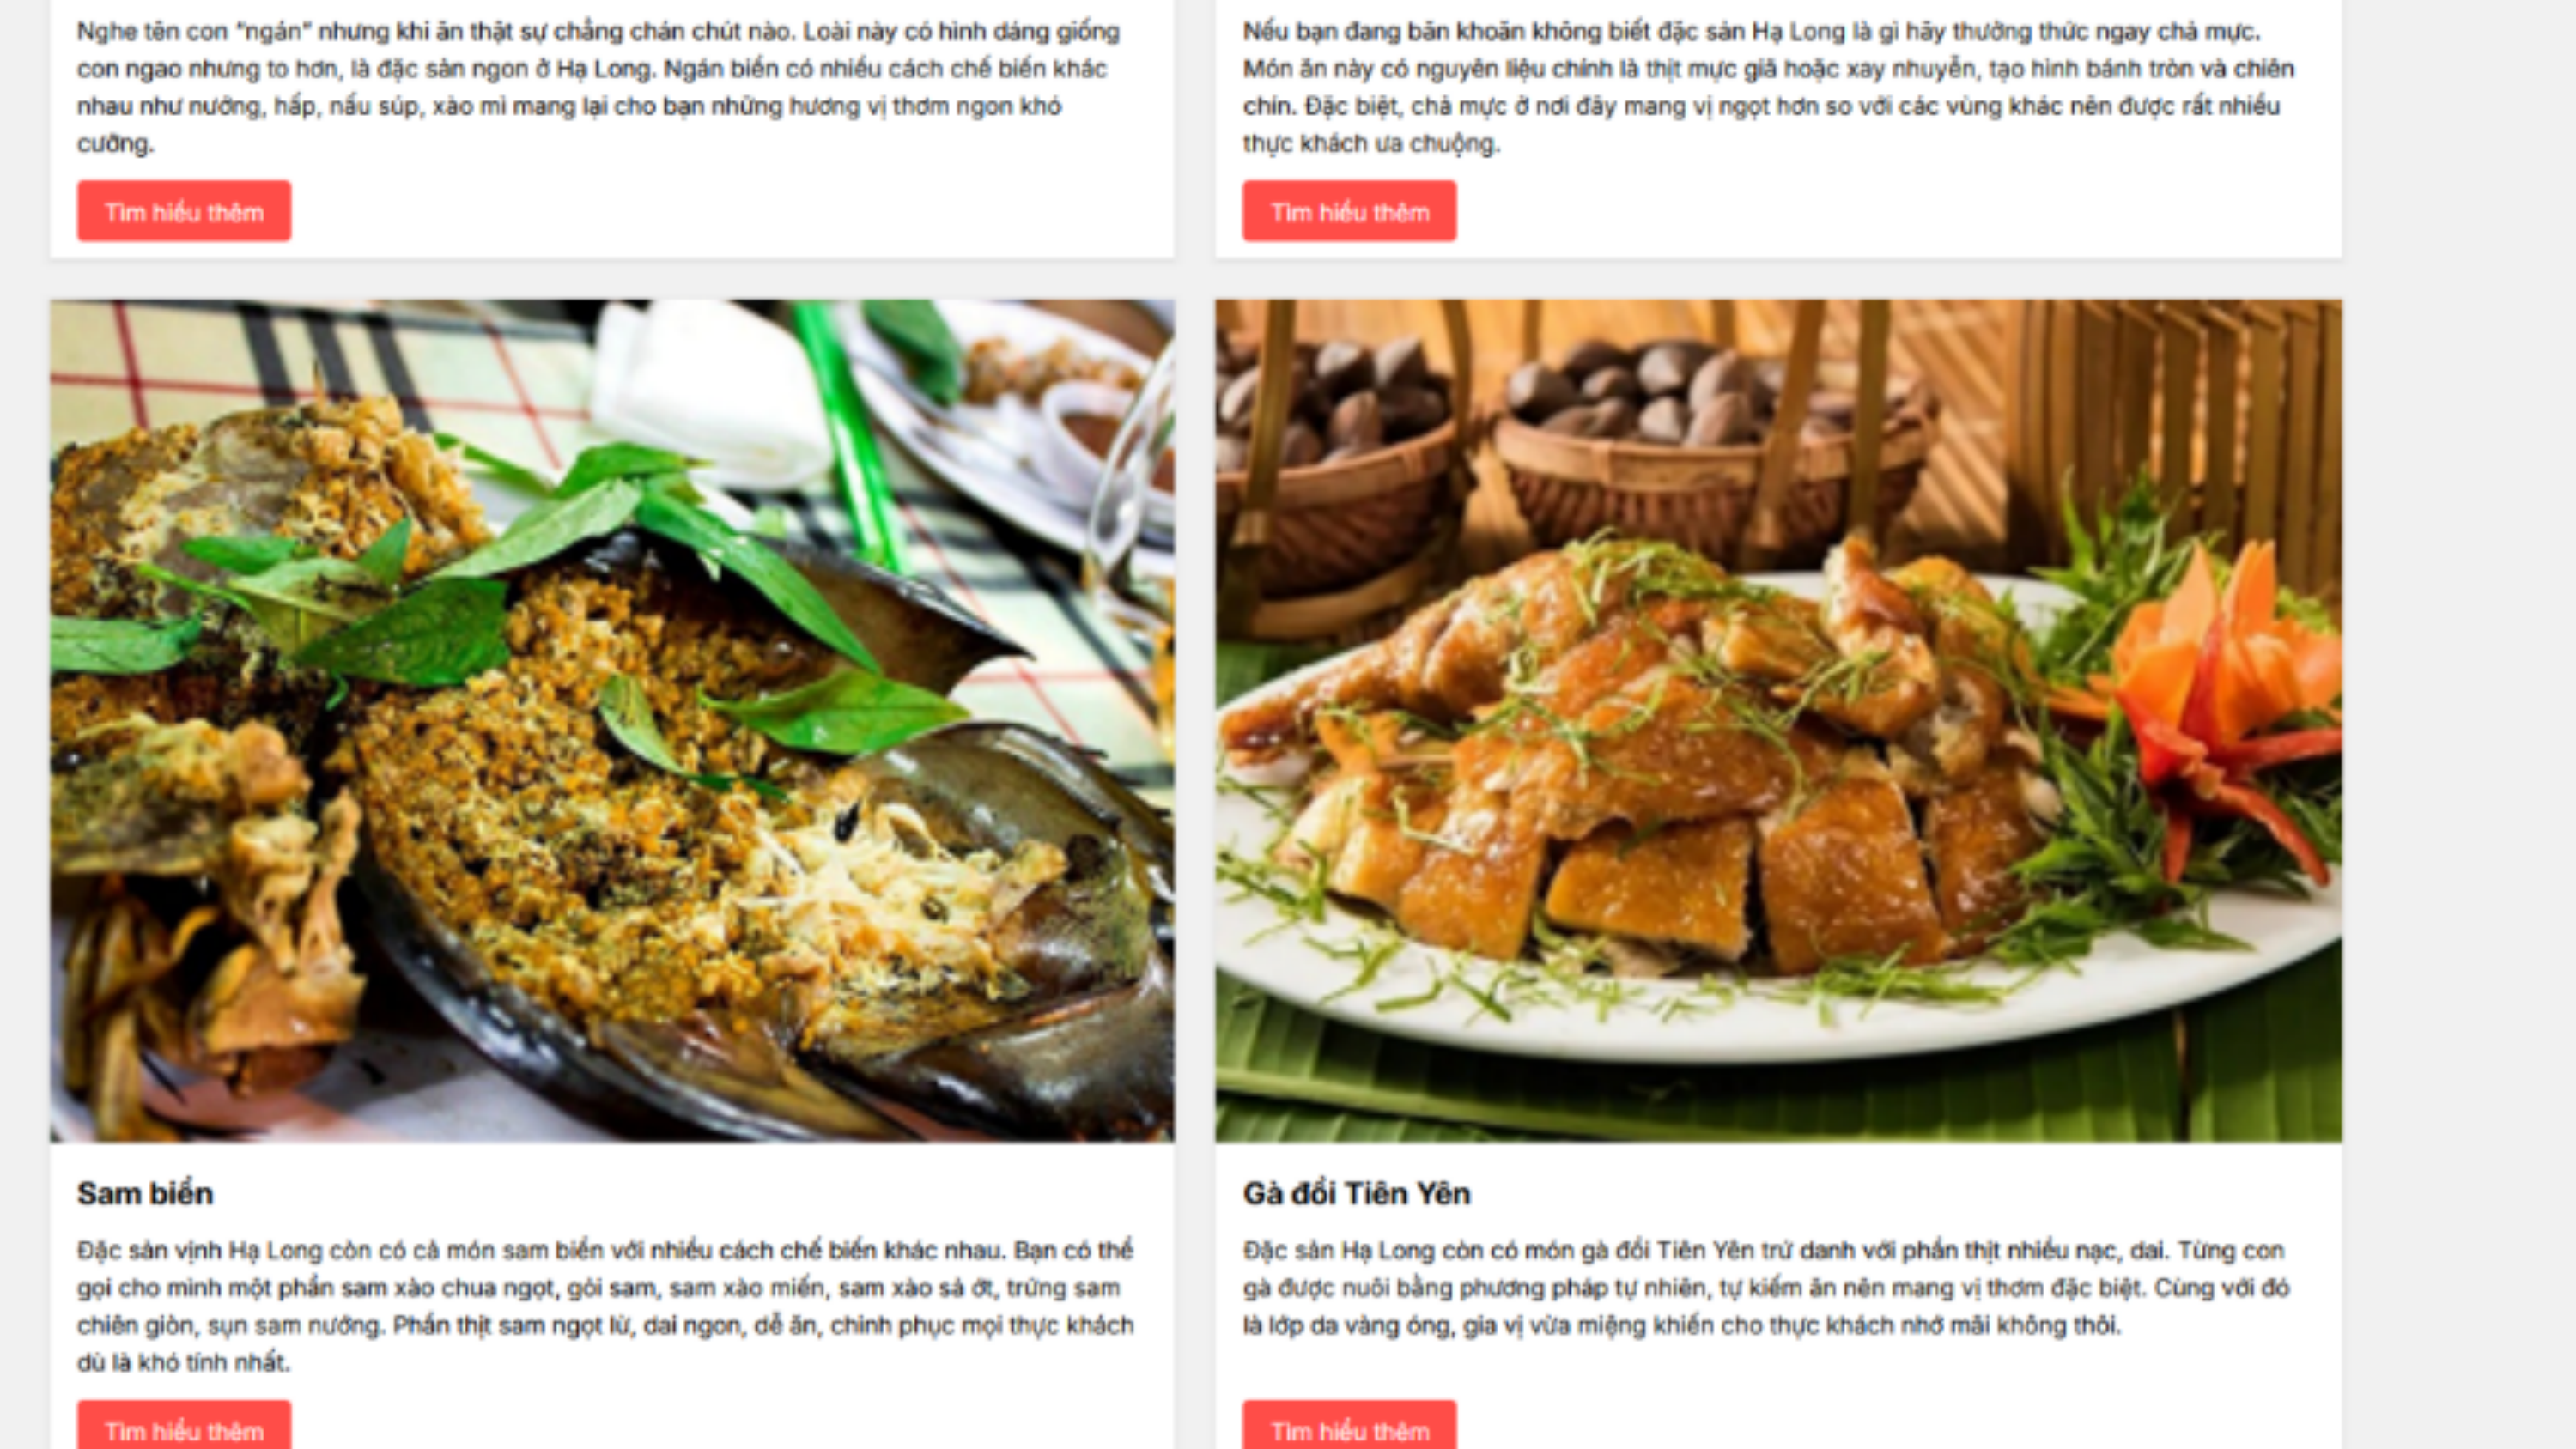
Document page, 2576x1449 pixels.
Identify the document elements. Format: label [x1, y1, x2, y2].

text_box [0, 0, 2576, 1449]
